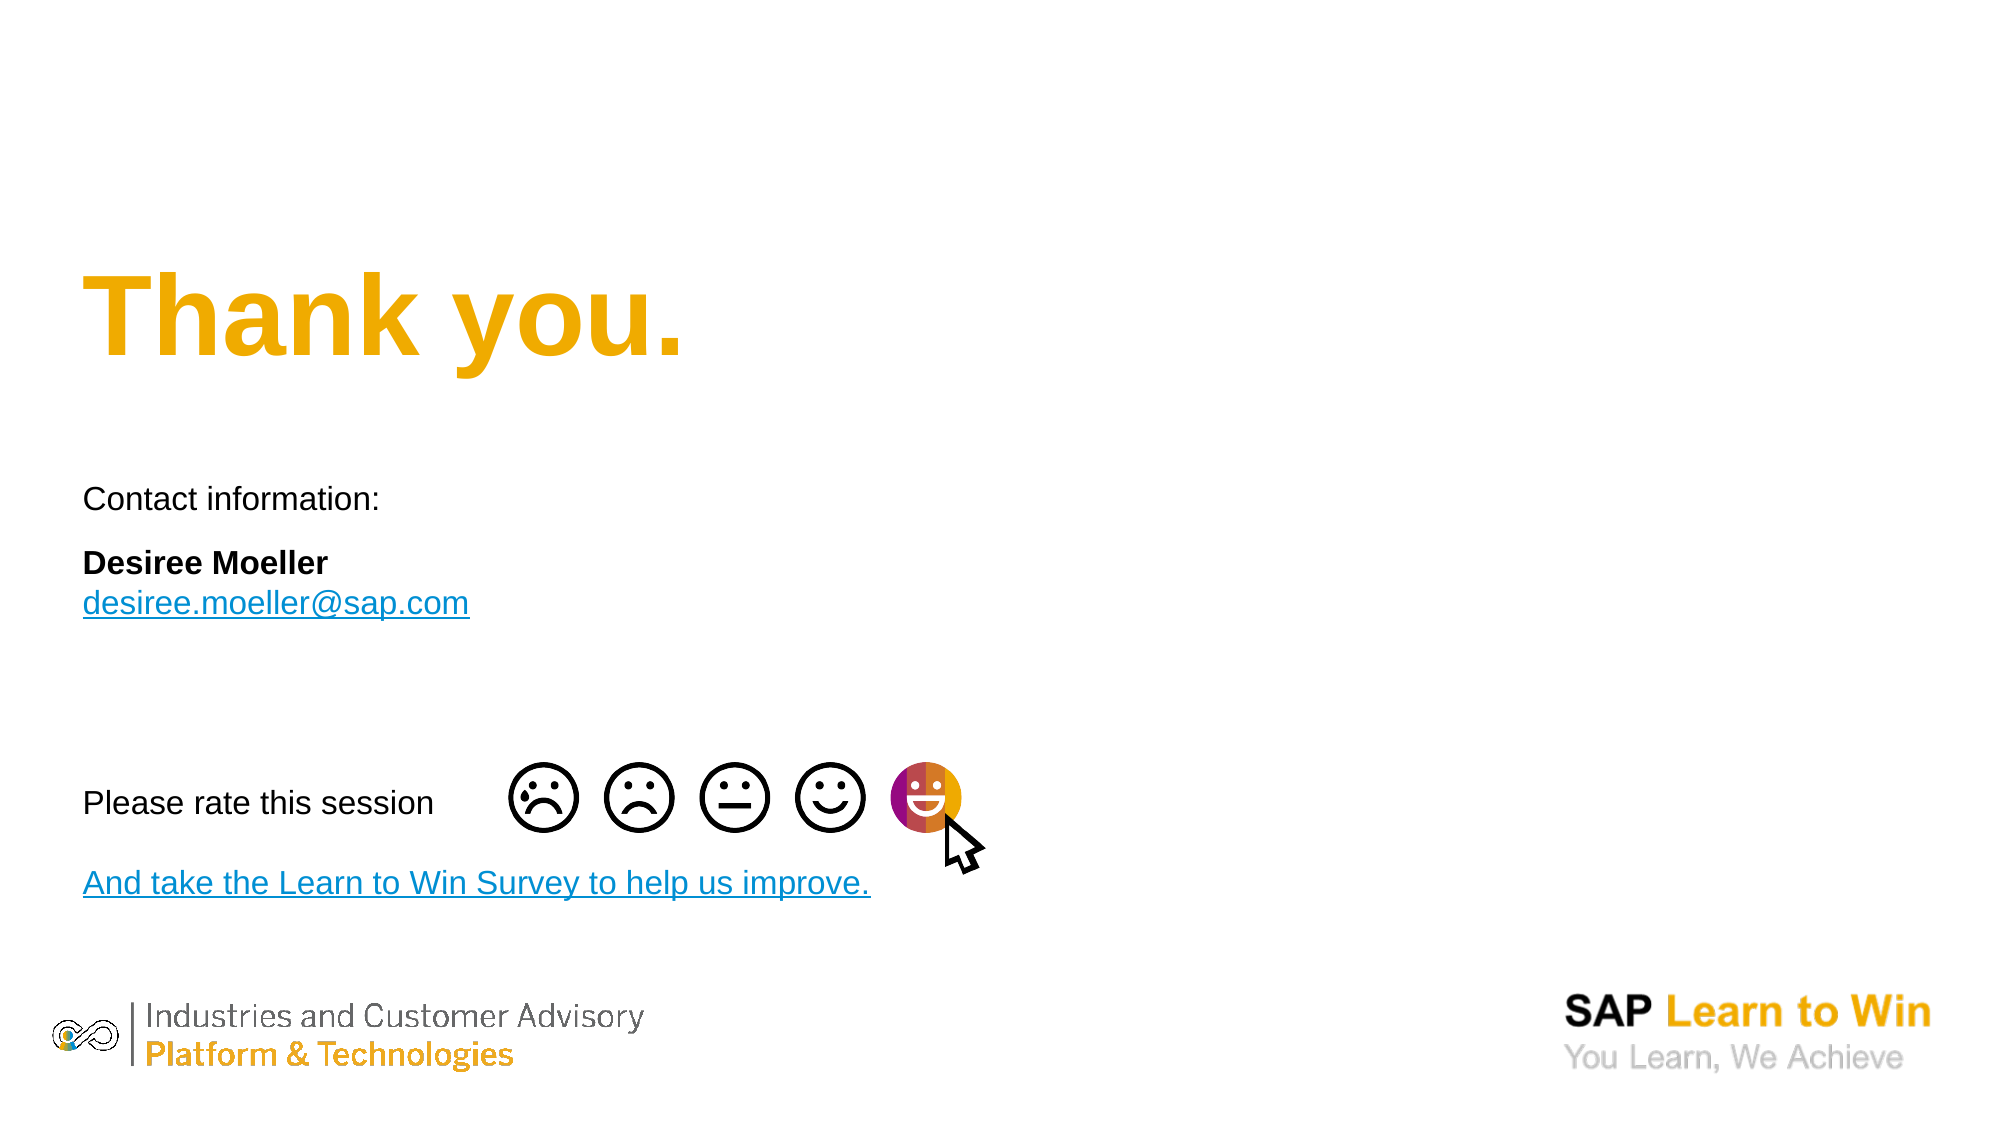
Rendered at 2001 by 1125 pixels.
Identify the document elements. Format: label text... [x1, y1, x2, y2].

title Thank you. [82, 240, 1001, 393]
picture [1537, 969, 1960, 1097]
picture [756, 879, 762, 895]
picture [523, 879, 534, 895]
picture [603, 879, 612, 891]
picture [766, 879, 772, 895]
list Contact information: Desiree Moeller desiree.moeller@sap.com Please rate this session And take the Learn to Win Survey to help us improve. [82, 476, 1001, 887]
picture [46, 994, 654, 1073]
picture [493, 631, 1001, 970]
picture [784, 879, 791, 891]
picture [676, 879, 684, 891]
picture [812, 879, 820, 891]
picture [632, 879, 639, 895]
